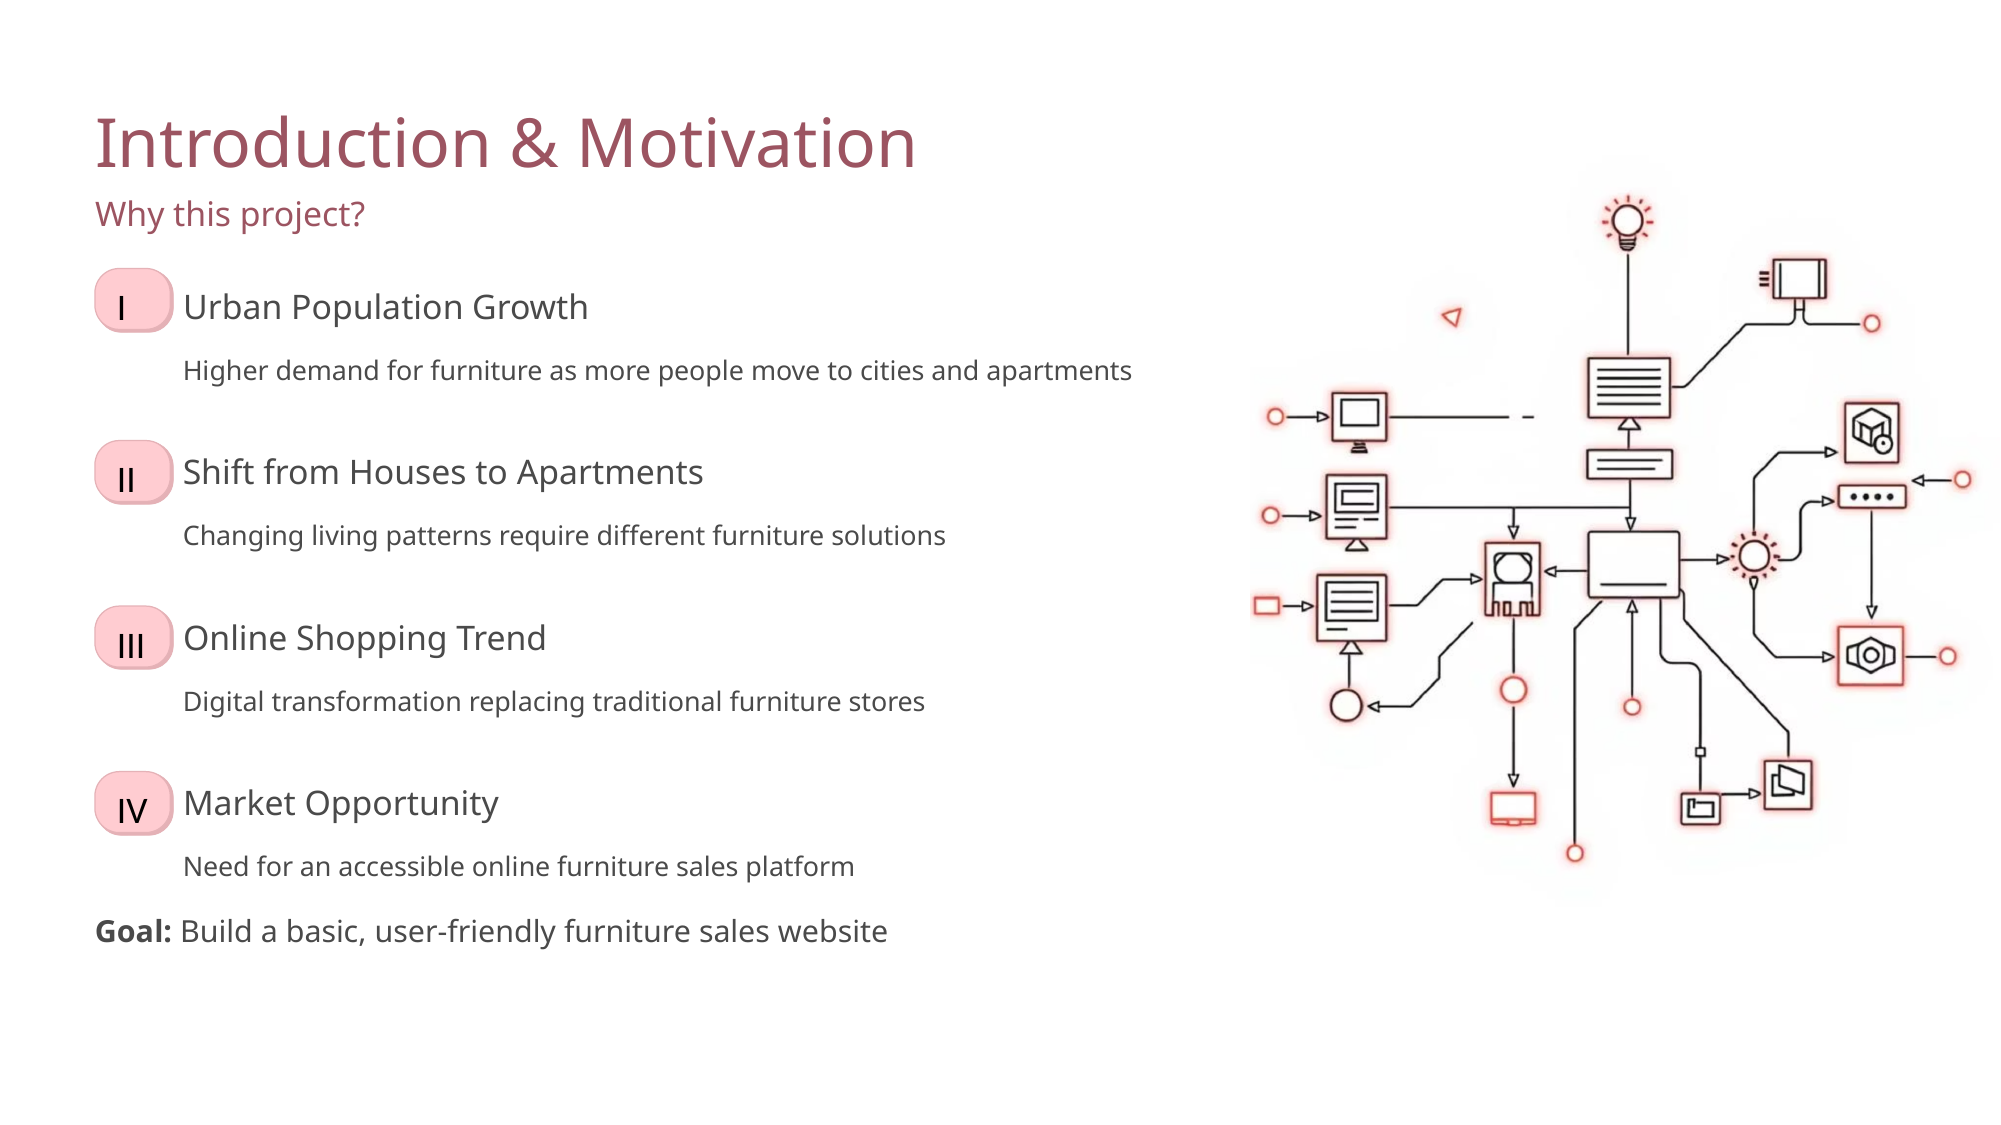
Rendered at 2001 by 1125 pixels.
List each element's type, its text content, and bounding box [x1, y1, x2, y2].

text_box Need for an accessible online furniture sales platform [183, 839, 1156, 883]
text_box Shift from Houses to Apartments [183, 449, 721, 493]
text_box Urban Population Growth [183, 284, 594, 327]
text_box Higher demand for furniture as more people move to cities and apartments [183, 342, 1156, 387]
text_box Online Shopping Trend [183, 615, 553, 658]
text_box Digital transformation replacing traditional furniture stores [183, 673, 1156, 718]
text_box II [94, 440, 171, 502]
text_box IV [94, 771, 171, 833]
text_box Market Opportunity [183, 780, 523, 824]
text_box Why this project? [94, 191, 434, 235]
text_box Changing living patterns require different furniture solutions [183, 508, 1156, 552]
text_box Goal: Build a basic, user-friendly furniture sales website [94, 899, 1128, 949]
text_box III [94, 606, 171, 668]
text_box I [94, 268, 171, 330]
text_box Introduction & Motivation [94, 96, 935, 182]
picture [1249, 0, 2000, 1125]
